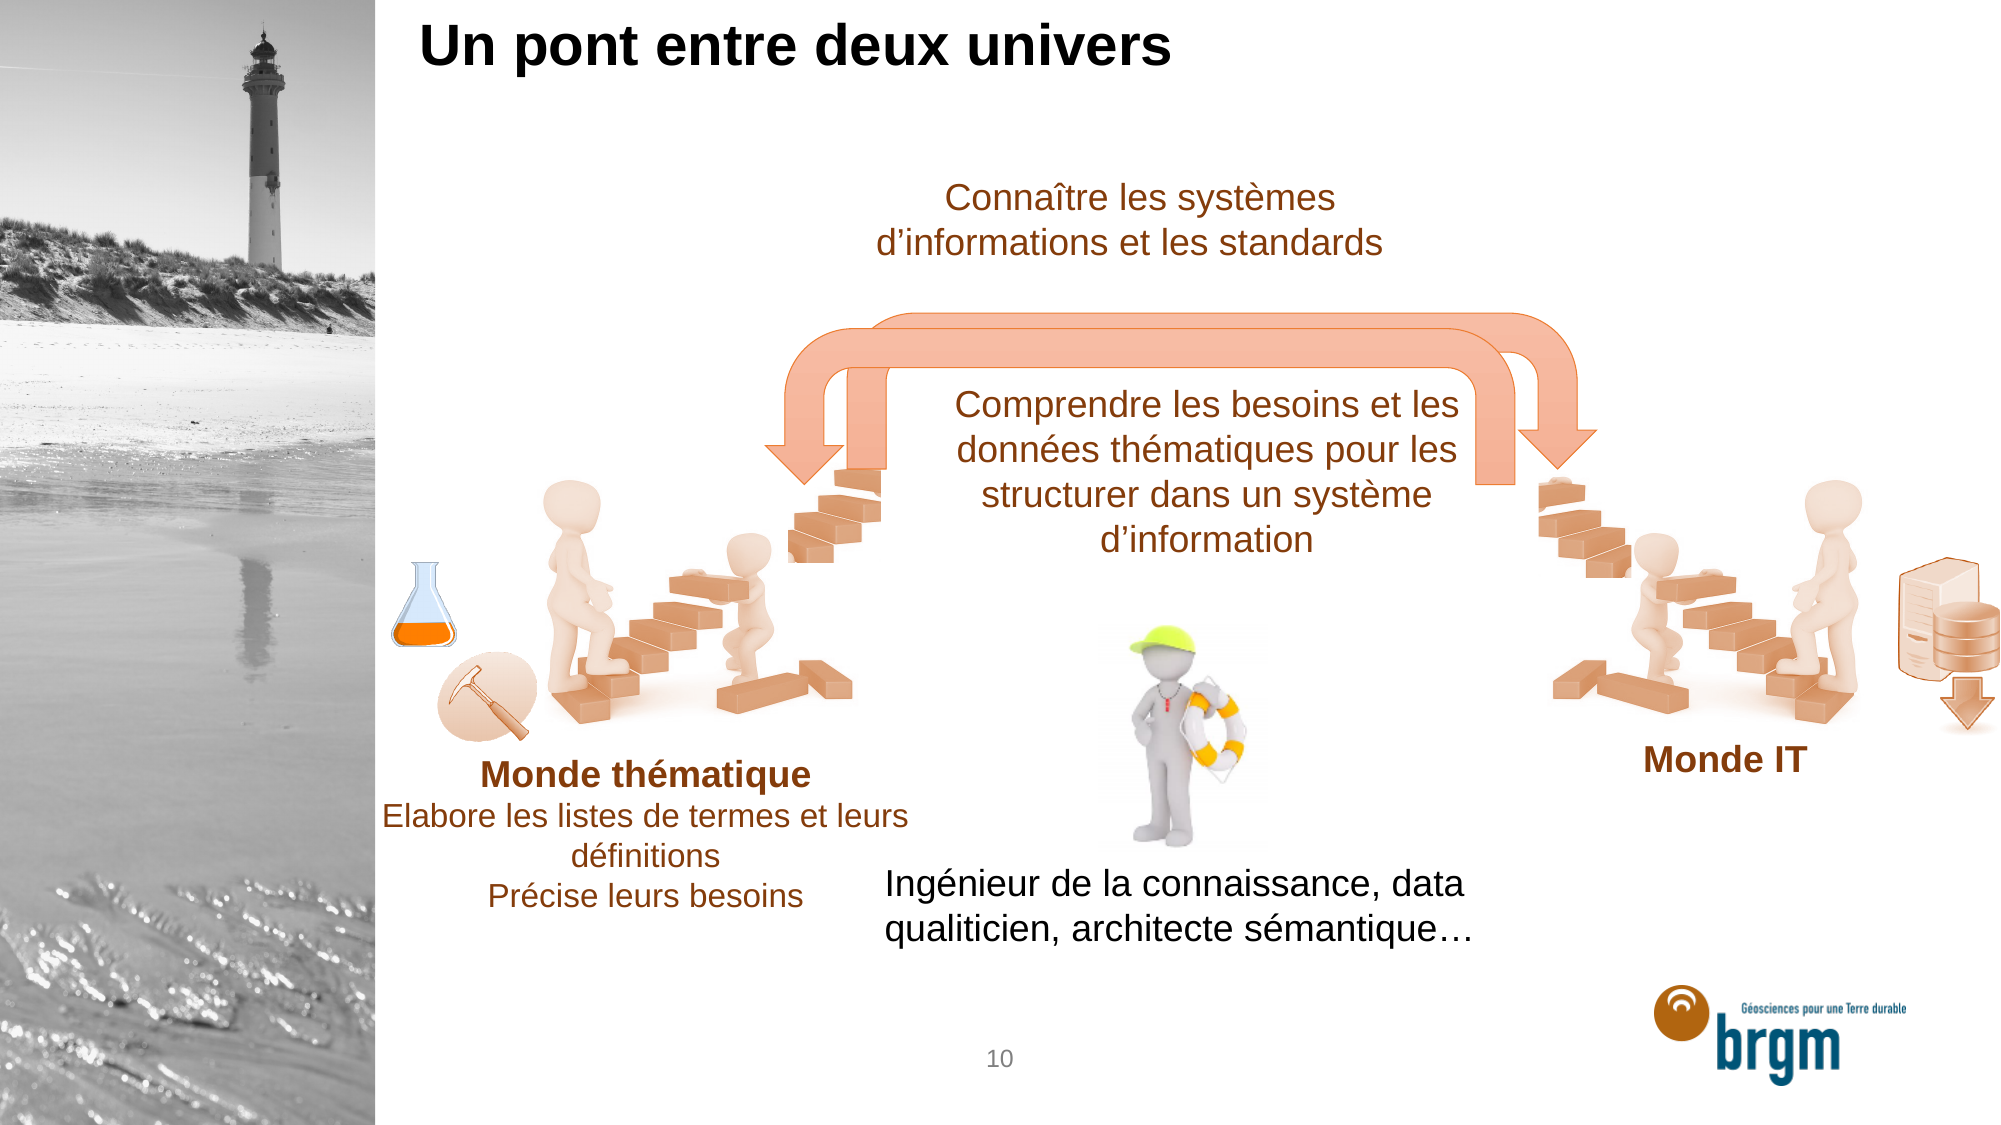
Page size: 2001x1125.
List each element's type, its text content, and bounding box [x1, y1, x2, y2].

picture [391, 377, 881, 746]
text_box Ingénieur de la connaissance, data qualiticien, architecte sémantique… [869, 851, 1497, 957]
text_box Un pont entre deux univers [404, 0, 1657, 85]
picture [1898, 557, 2000, 736]
picture [1777, 1038, 1785, 1061]
picture [1098, 624, 1268, 852]
text_box Monde IT [1491, 727, 1960, 828]
picture [1531, 377, 1892, 738]
slide_number 10 [774, 1035, 1225, 1096]
text_box Comprendre les besoins et les données thématiques pour les structurer dans un système d’information [916, 372, 1499, 568]
text_box [846, 369, 890, 470]
text_box Connaître les systèmes d’informations et les standards [849, 165, 1432, 271]
picture [0, 0, 376, 1125]
text_box [787, 328, 1516, 486]
text_box [871, 312, 1578, 377]
text_box [1517, 429, 1531, 444]
text_box Monde thématique Elabore les listes de termes et leurs définitions Précise leurs besoins [376, 742, 938, 922]
picture [1654, 985, 1906, 1086]
